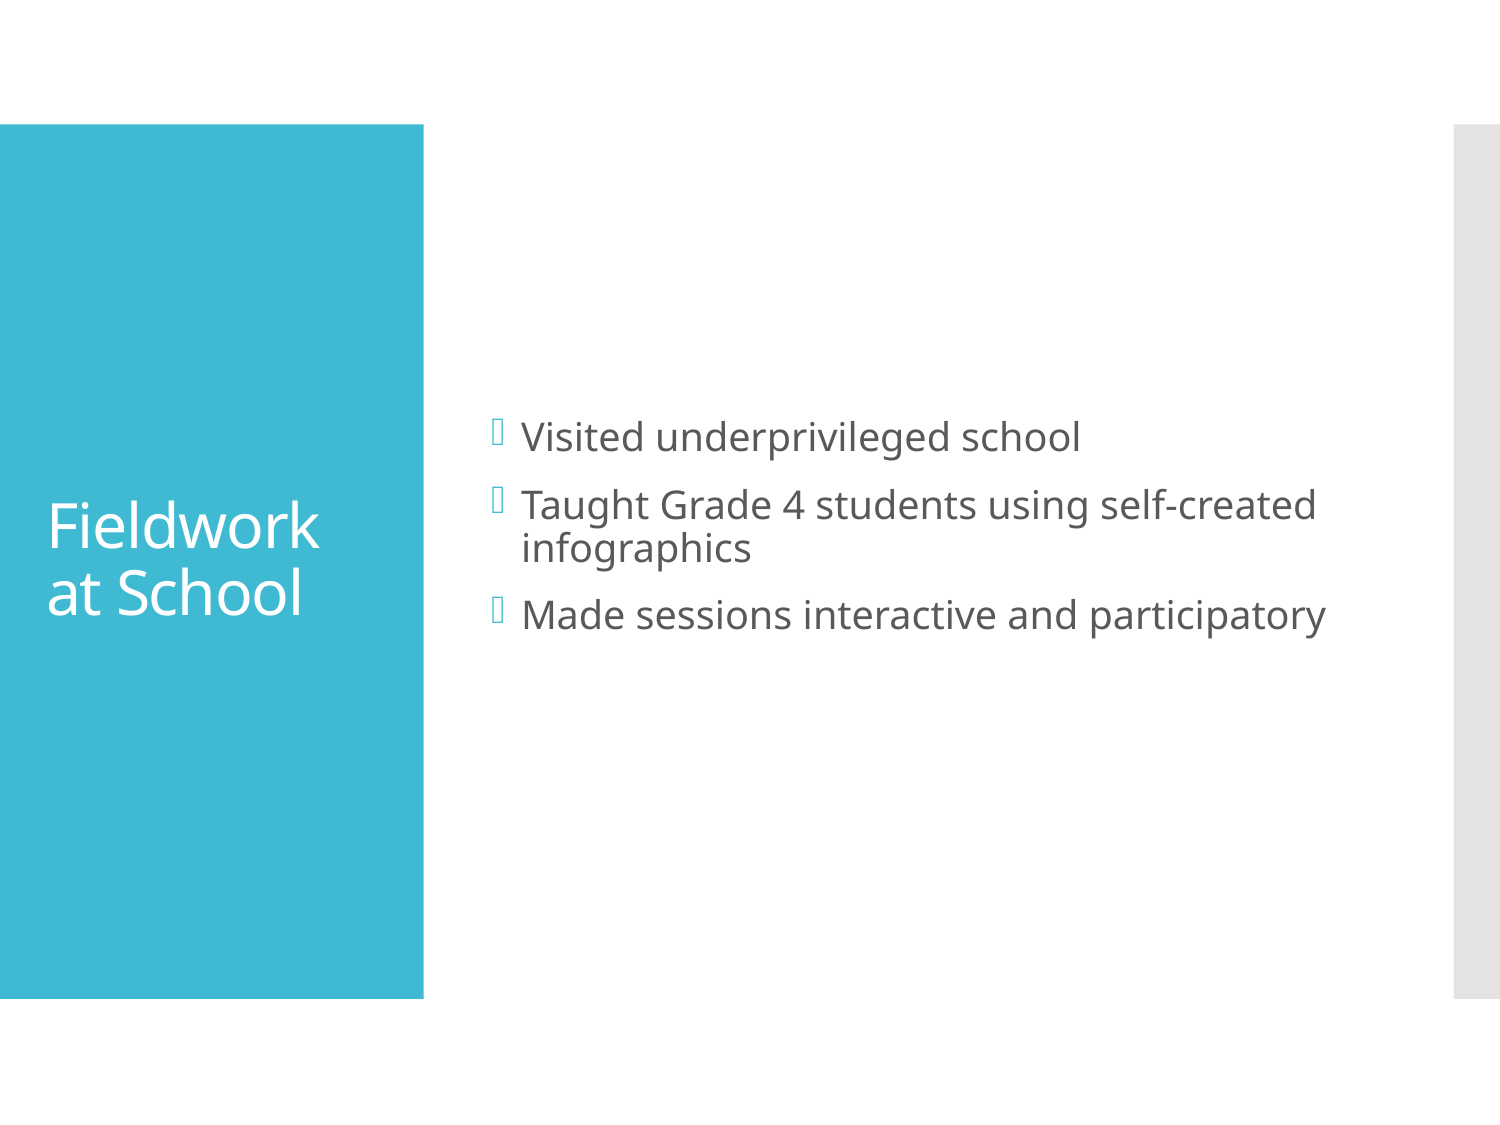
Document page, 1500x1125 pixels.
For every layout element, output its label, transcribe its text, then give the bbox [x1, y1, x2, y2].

title Fieldwork at School [31, 184, 394, 940]
list Visited underprivileged school Taught Grade 4 students using self-created infographics Made sessions interactive and participatory [476, 141, 1376, 982]
